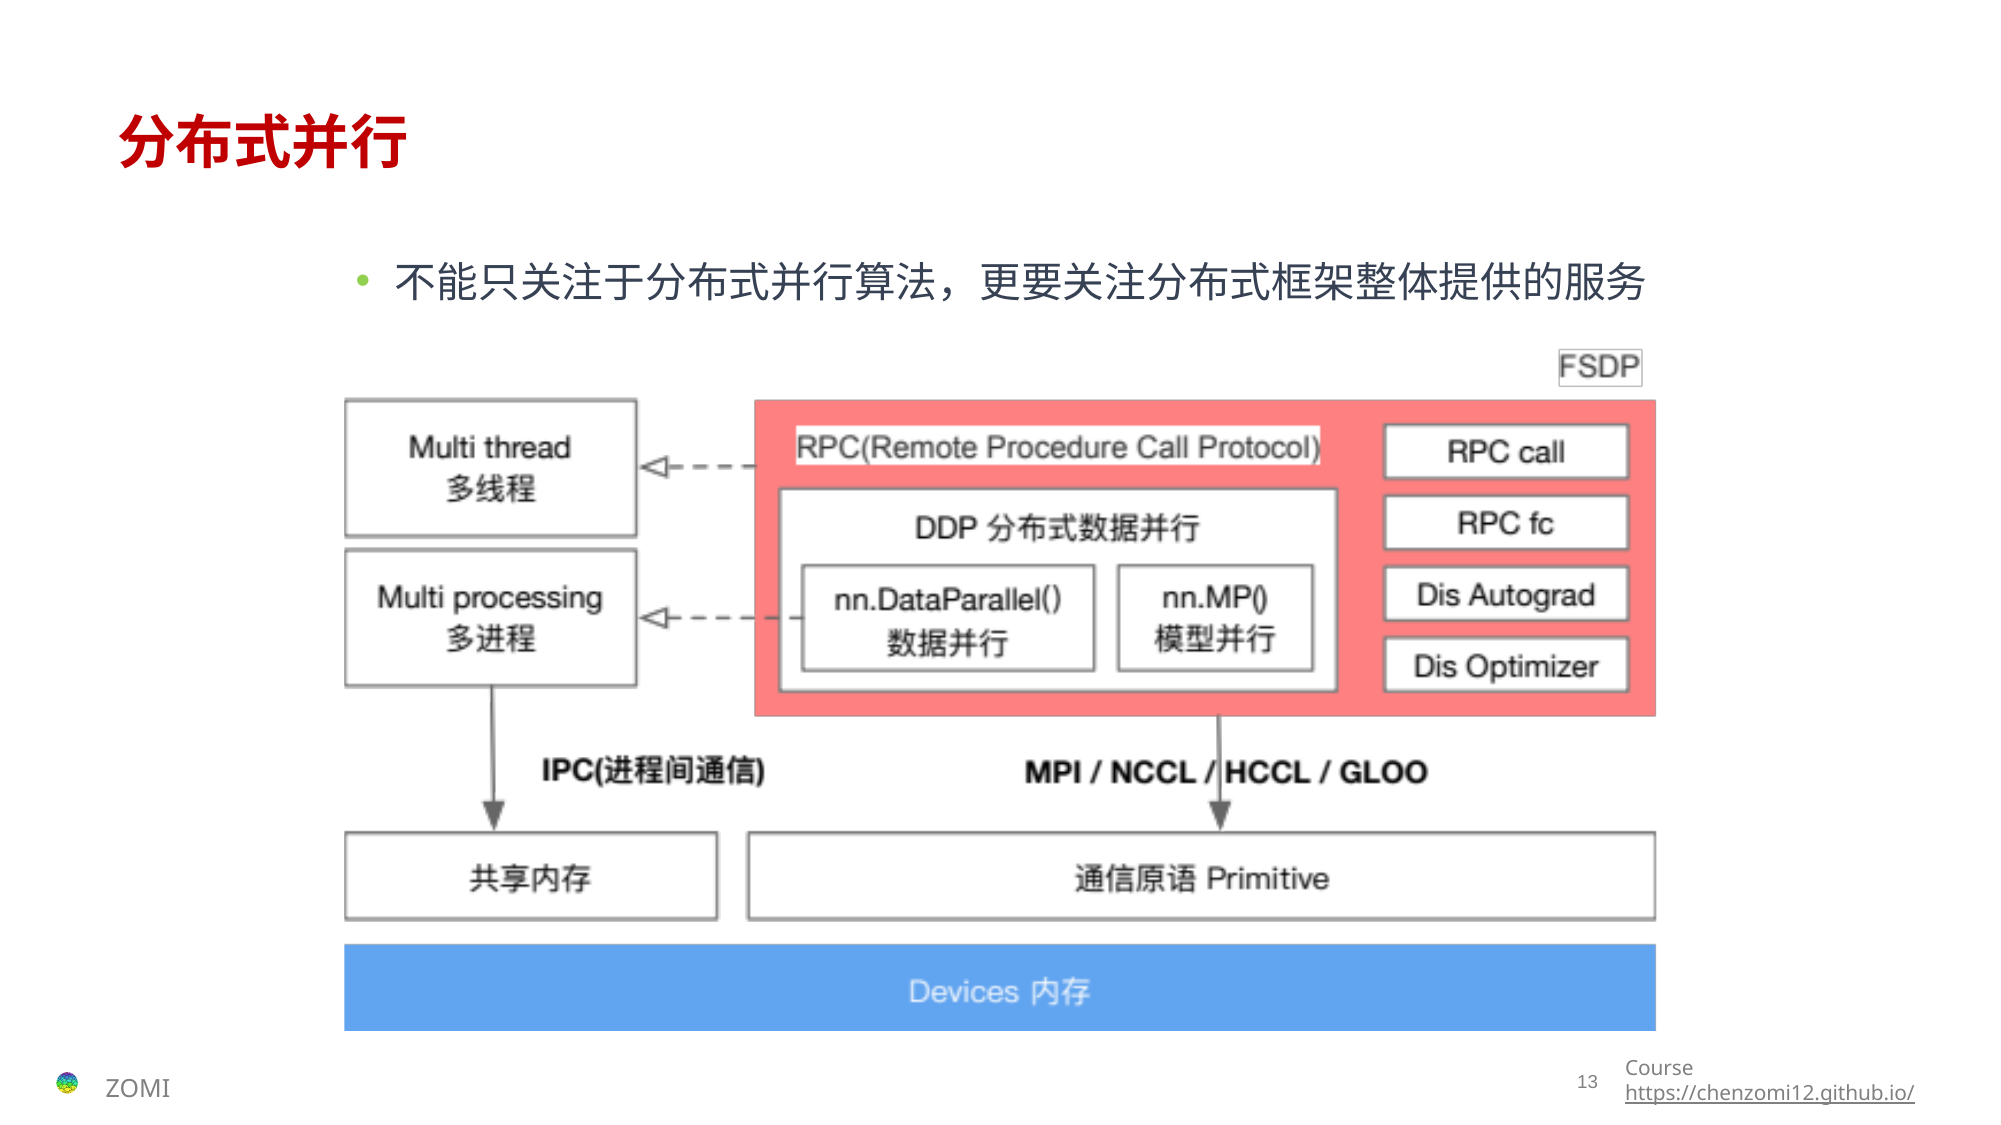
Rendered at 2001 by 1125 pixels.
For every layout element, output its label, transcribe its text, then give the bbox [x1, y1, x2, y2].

picture [57, 1073, 77, 1093]
title 分布式并行 [102, 91, 1901, 189]
picture [344, 334, 1657, 1031]
list 不能只关注于分布式并行算法，更要关注分布式框架整体提供的服务 [102, 223, 1901, 335]
